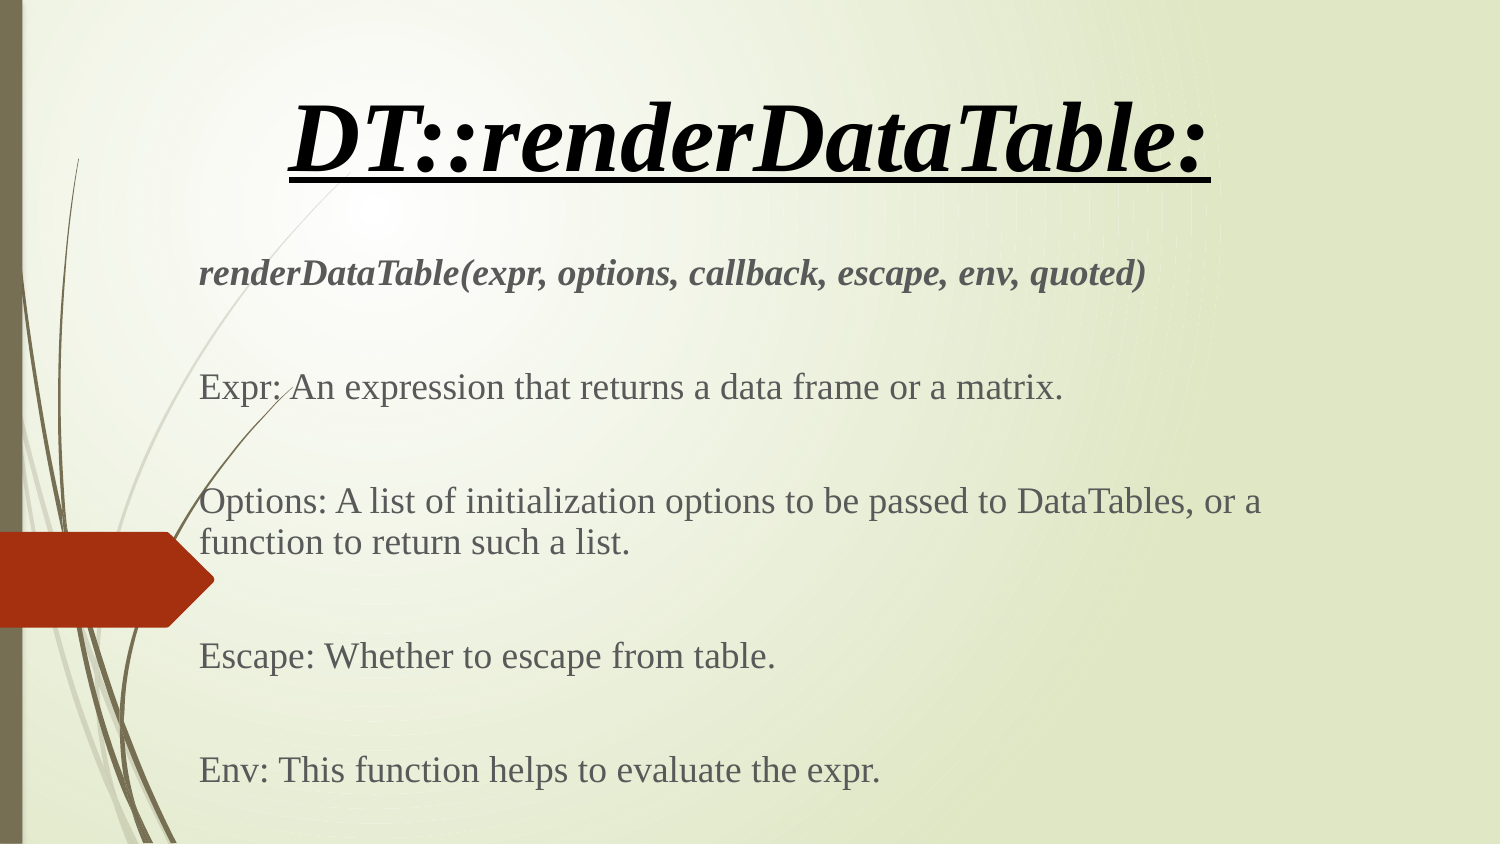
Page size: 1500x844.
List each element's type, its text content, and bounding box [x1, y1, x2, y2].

title DT::renderDataTable: [187, 0, 1313, 199]
subtitle renderDataTable(expr, options, callback, escape, env, quoted) Expr: An expression that returns a data frame or a matrix. Options: A list of initialization options to be passed to DataTables, or a function to return such a list. Escape: Whether to escape from table. Env: This function helps to evaluate the expr. [187, 247, 1313, 800]
